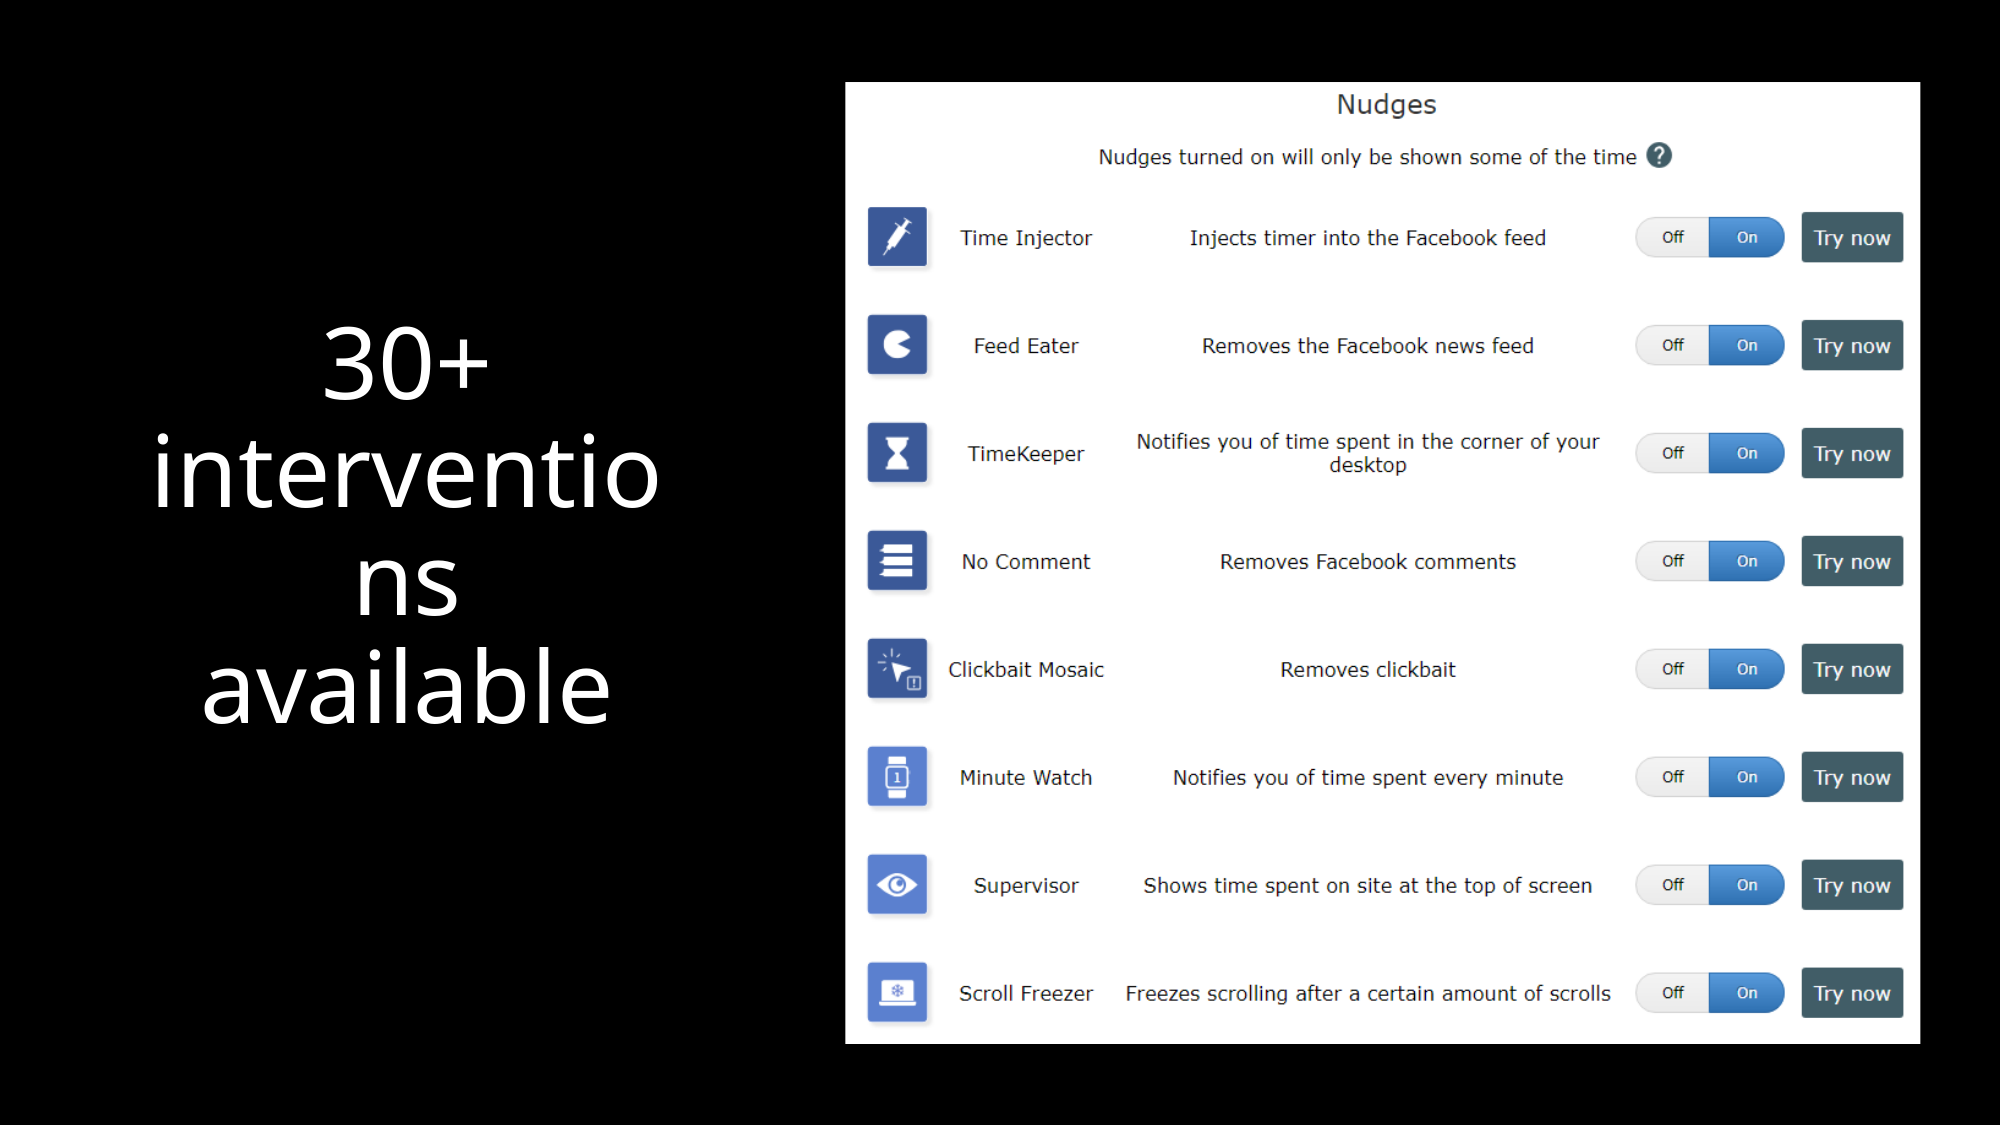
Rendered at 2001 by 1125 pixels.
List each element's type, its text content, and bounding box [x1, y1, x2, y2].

picture [845, 82, 1921, 1044]
title 30+ interventions available [121, 121, 693, 936]
